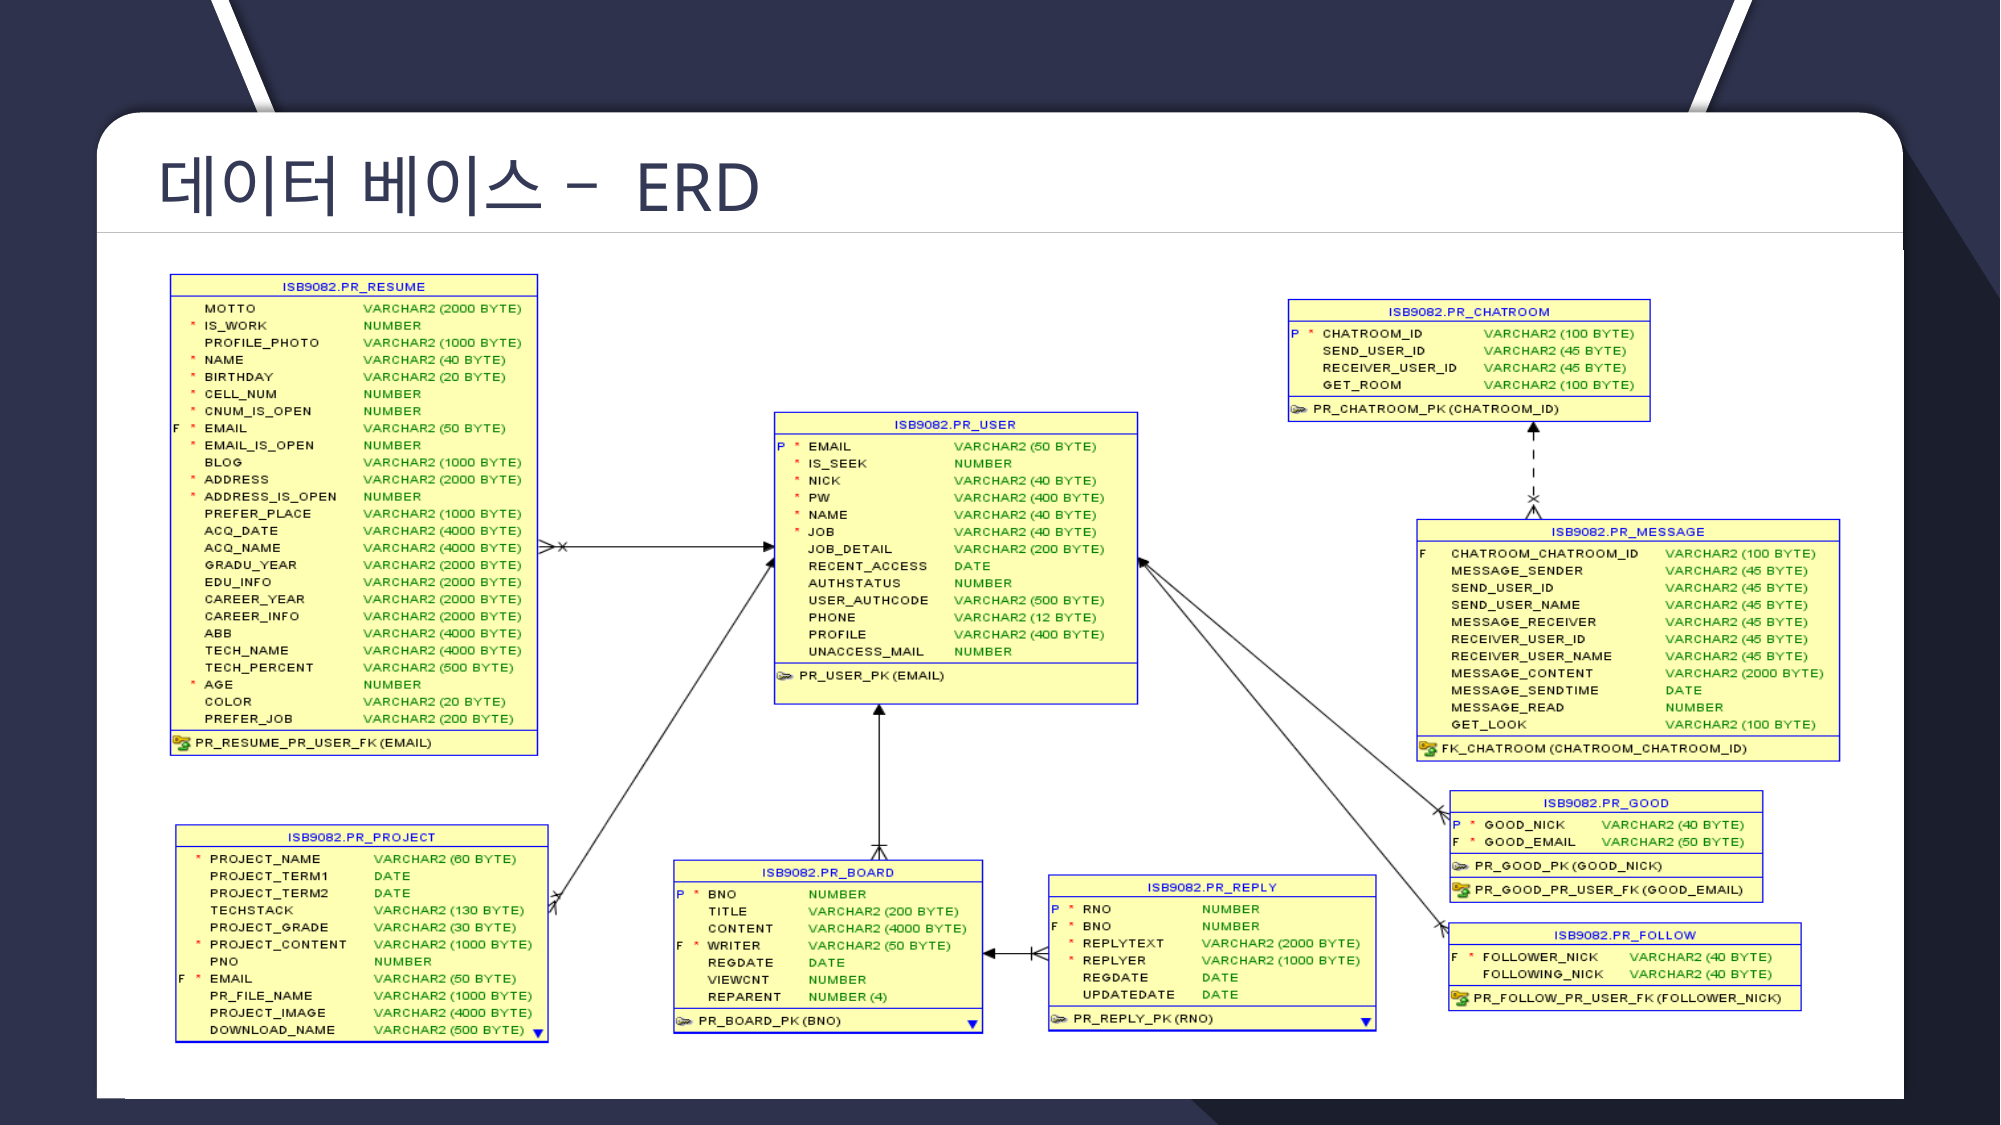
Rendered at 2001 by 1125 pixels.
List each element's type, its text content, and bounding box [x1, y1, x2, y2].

text_box [209, 0, 272, 101]
picture [125, 250, 1904, 1099]
text_box [1691, 0, 1754, 101]
text_box [1190, 158, 2000, 1125]
text_box [95, 111, 1905, 1100]
text_box 데이터 베이스 – ERD [142, 136, 1113, 232]
